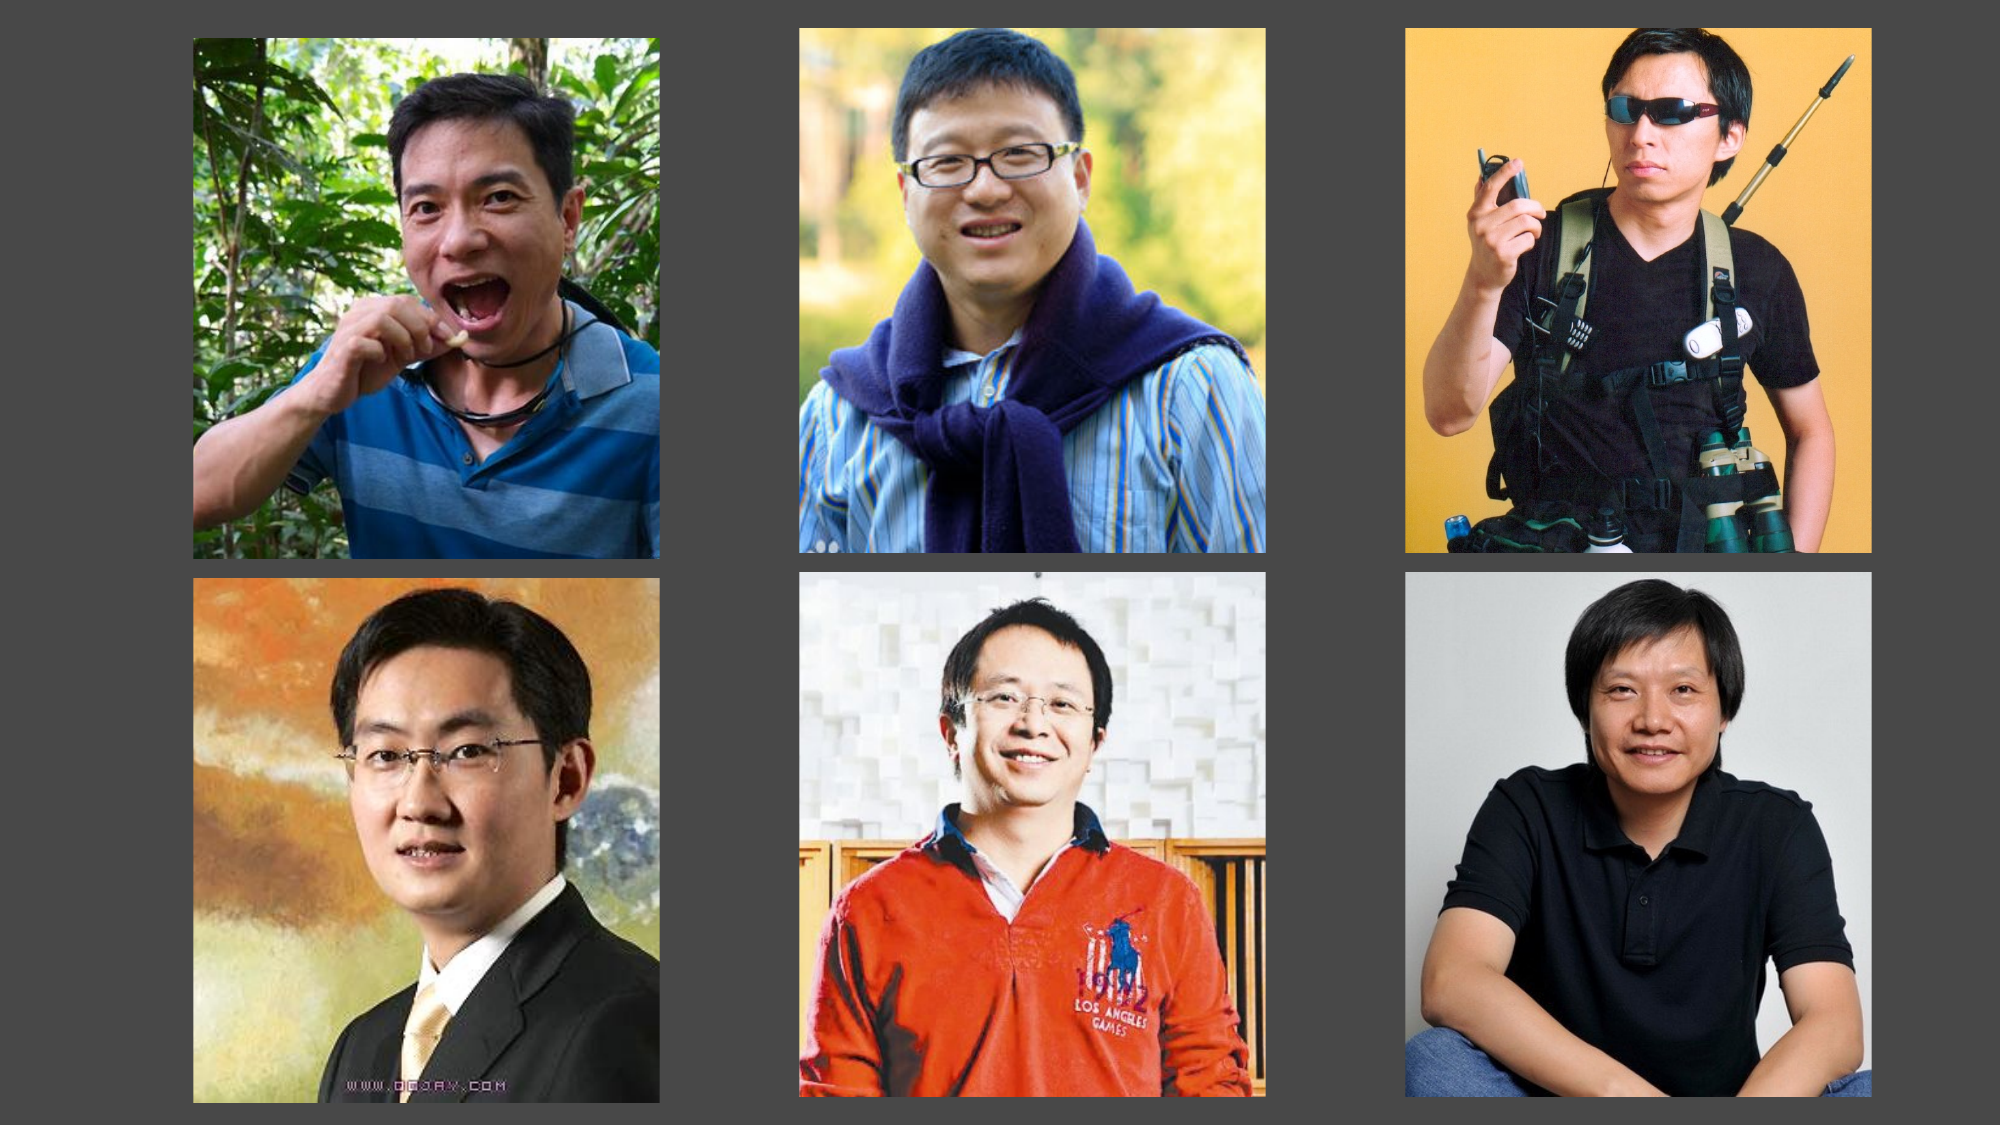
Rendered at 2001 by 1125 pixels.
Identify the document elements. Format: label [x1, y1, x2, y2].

picture [1405, 27, 1872, 553]
picture [1405, 572, 1872, 1098]
picture [193, 38, 660, 559]
picture [799, 27, 1266, 553]
picture [193, 578, 660, 1103]
picture [799, 572, 1266, 1098]
